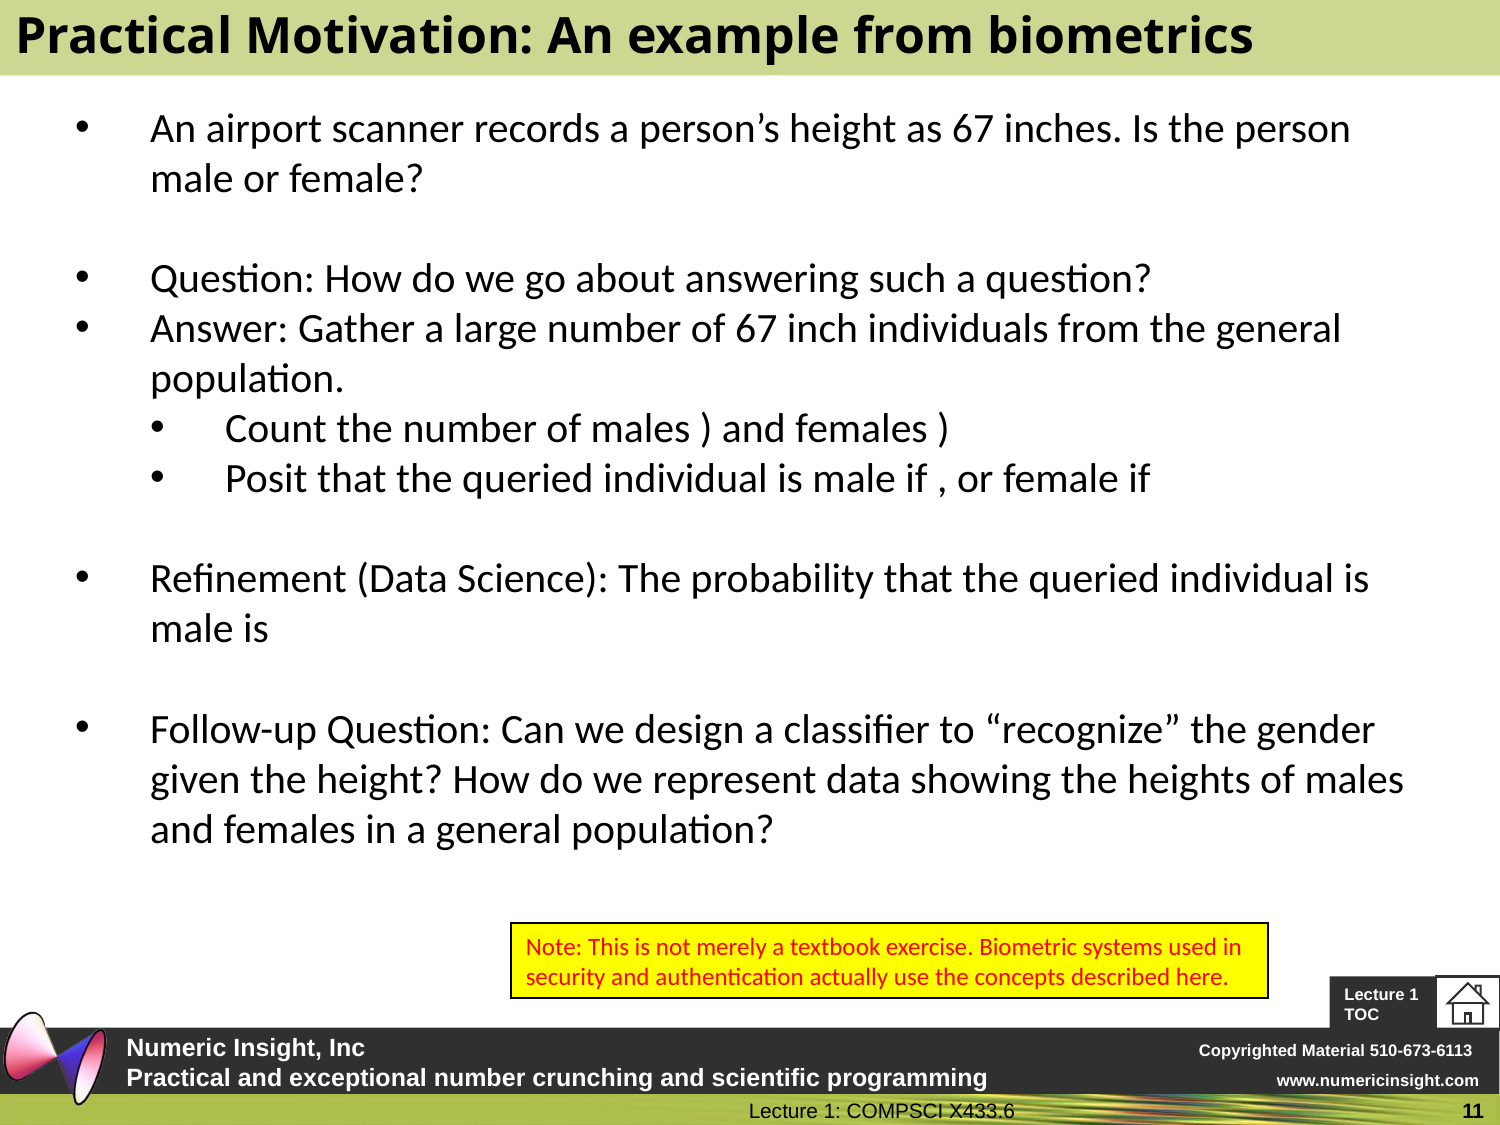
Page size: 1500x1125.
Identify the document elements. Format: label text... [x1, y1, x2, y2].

title Practical Motivation: An example from biometrics [0, 0, 1500, 76]
picture [0, 1007, 1500, 1125]
text_box Note: This is not merely a textbook exercise. Biometric systems used in security and authentication actually use the concepts described here. [510, 922, 1269, 999]
